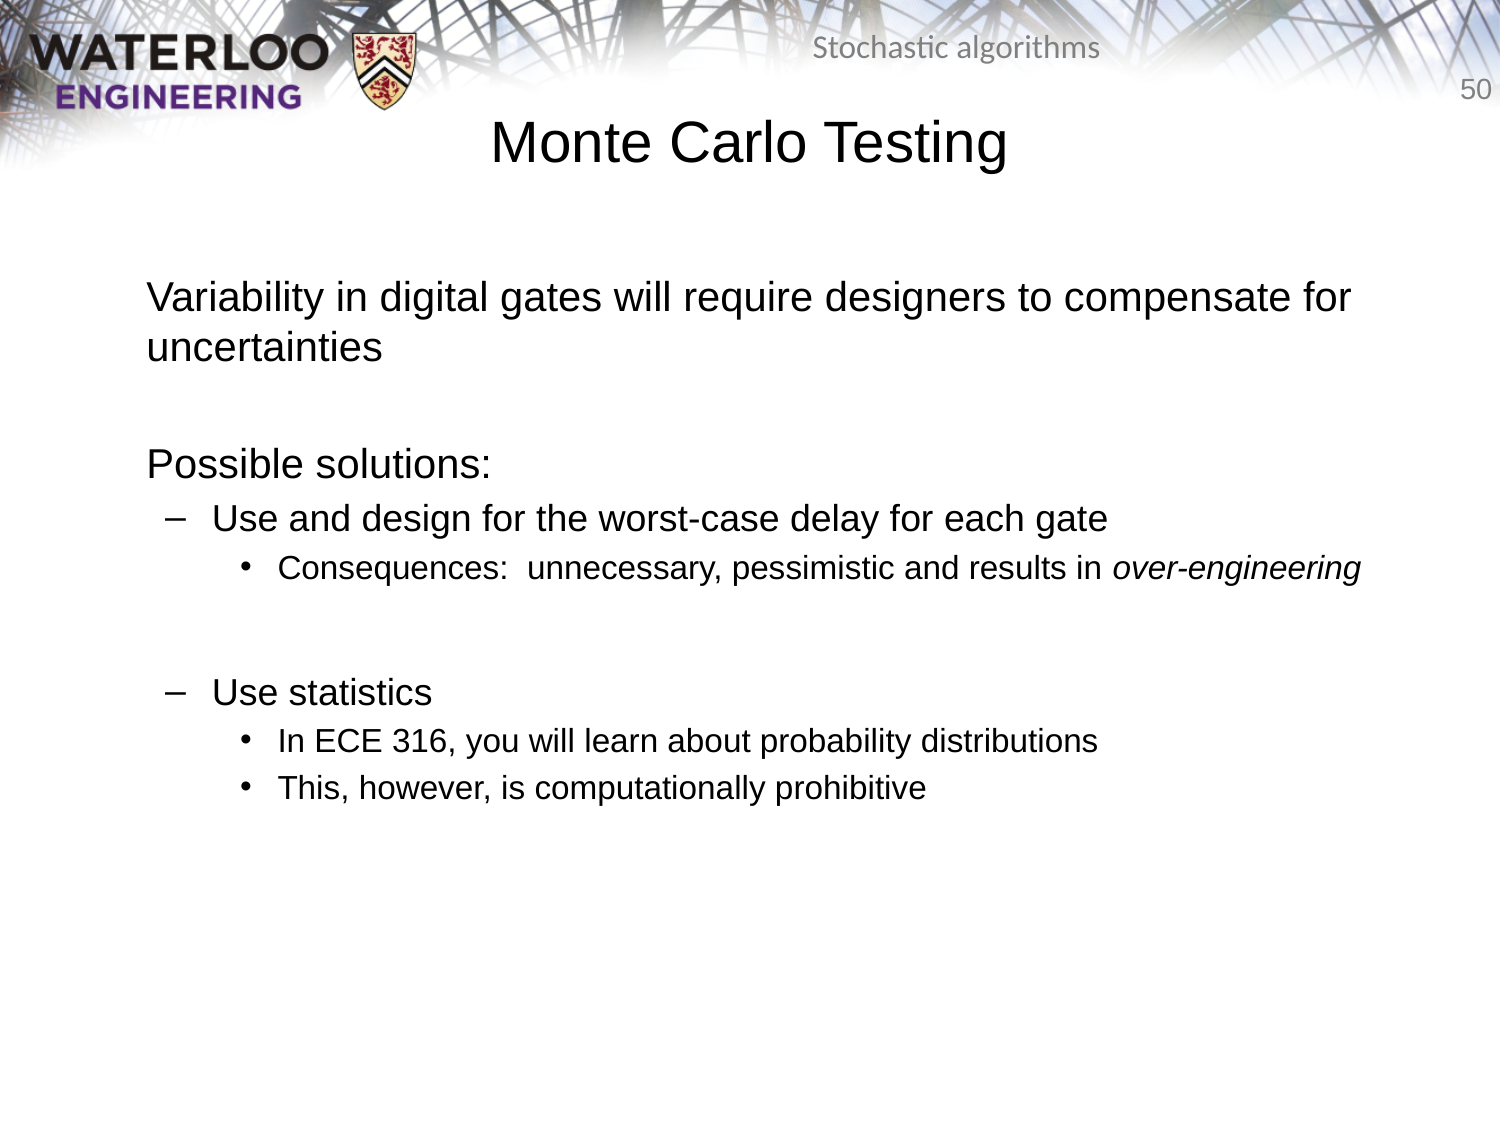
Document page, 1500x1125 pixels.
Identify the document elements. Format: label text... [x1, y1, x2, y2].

list Variability in digital gates will require designers to compensate for uncertainties Possible solutions: Use and design for the worst-case delay for each gate Consequences: unnecessary, pessimistic and results in over-engineering Use statistics In ECE 316, you will learn about probability distributions This, however, is computationally prohibitive [74, 262, 1426, 1006]
title Monte Carlo Testing [74, 44, 1426, 233]
picture [0, 0, 1500, 1125]
